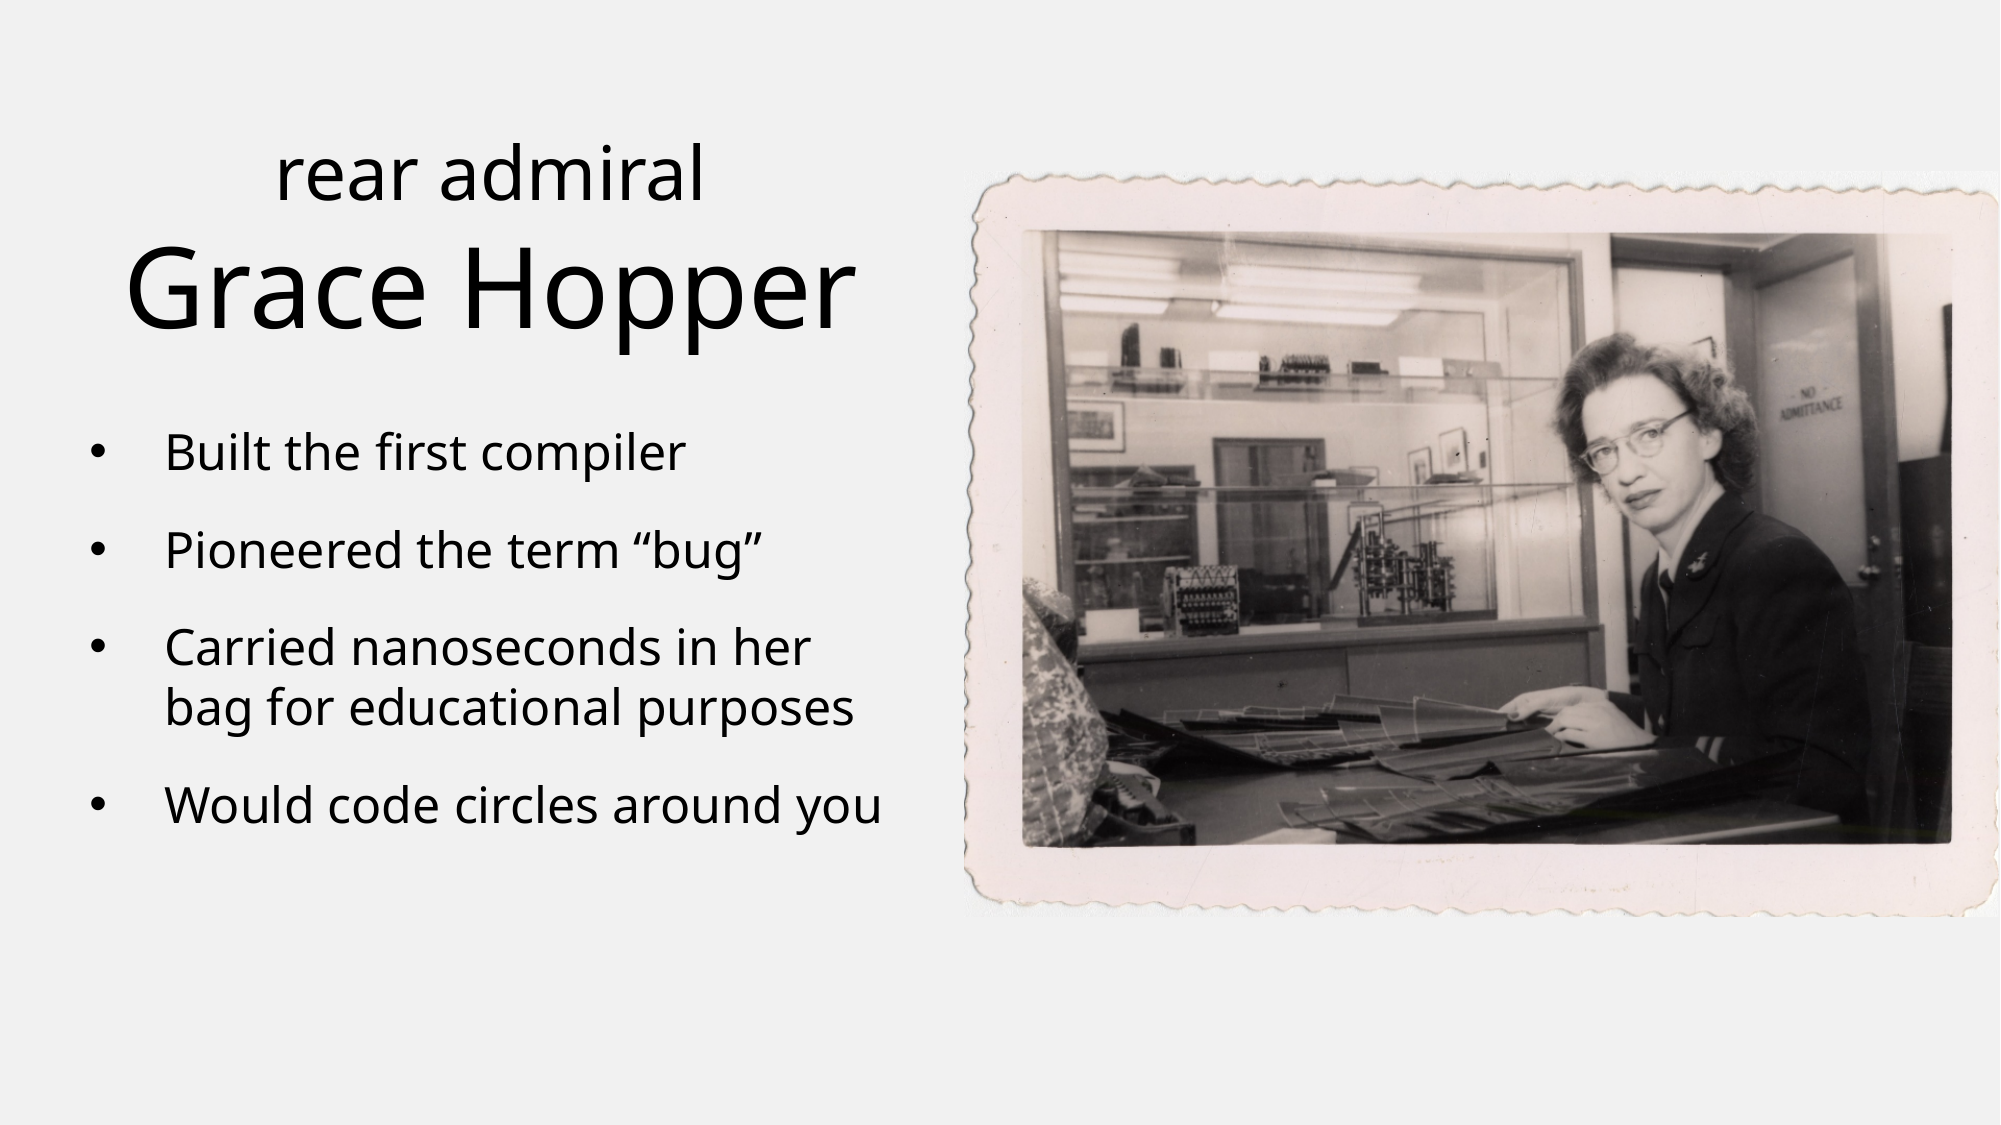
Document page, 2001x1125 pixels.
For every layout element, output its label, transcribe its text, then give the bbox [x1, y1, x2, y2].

picture [964, 171, 1999, 917]
text_box rear admiral Grace Hopper Built the first compiler Pioneered the term “bug” Carried nanoseconds in her bag for educational purposes Would code circles around you [74, 118, 908, 841]
